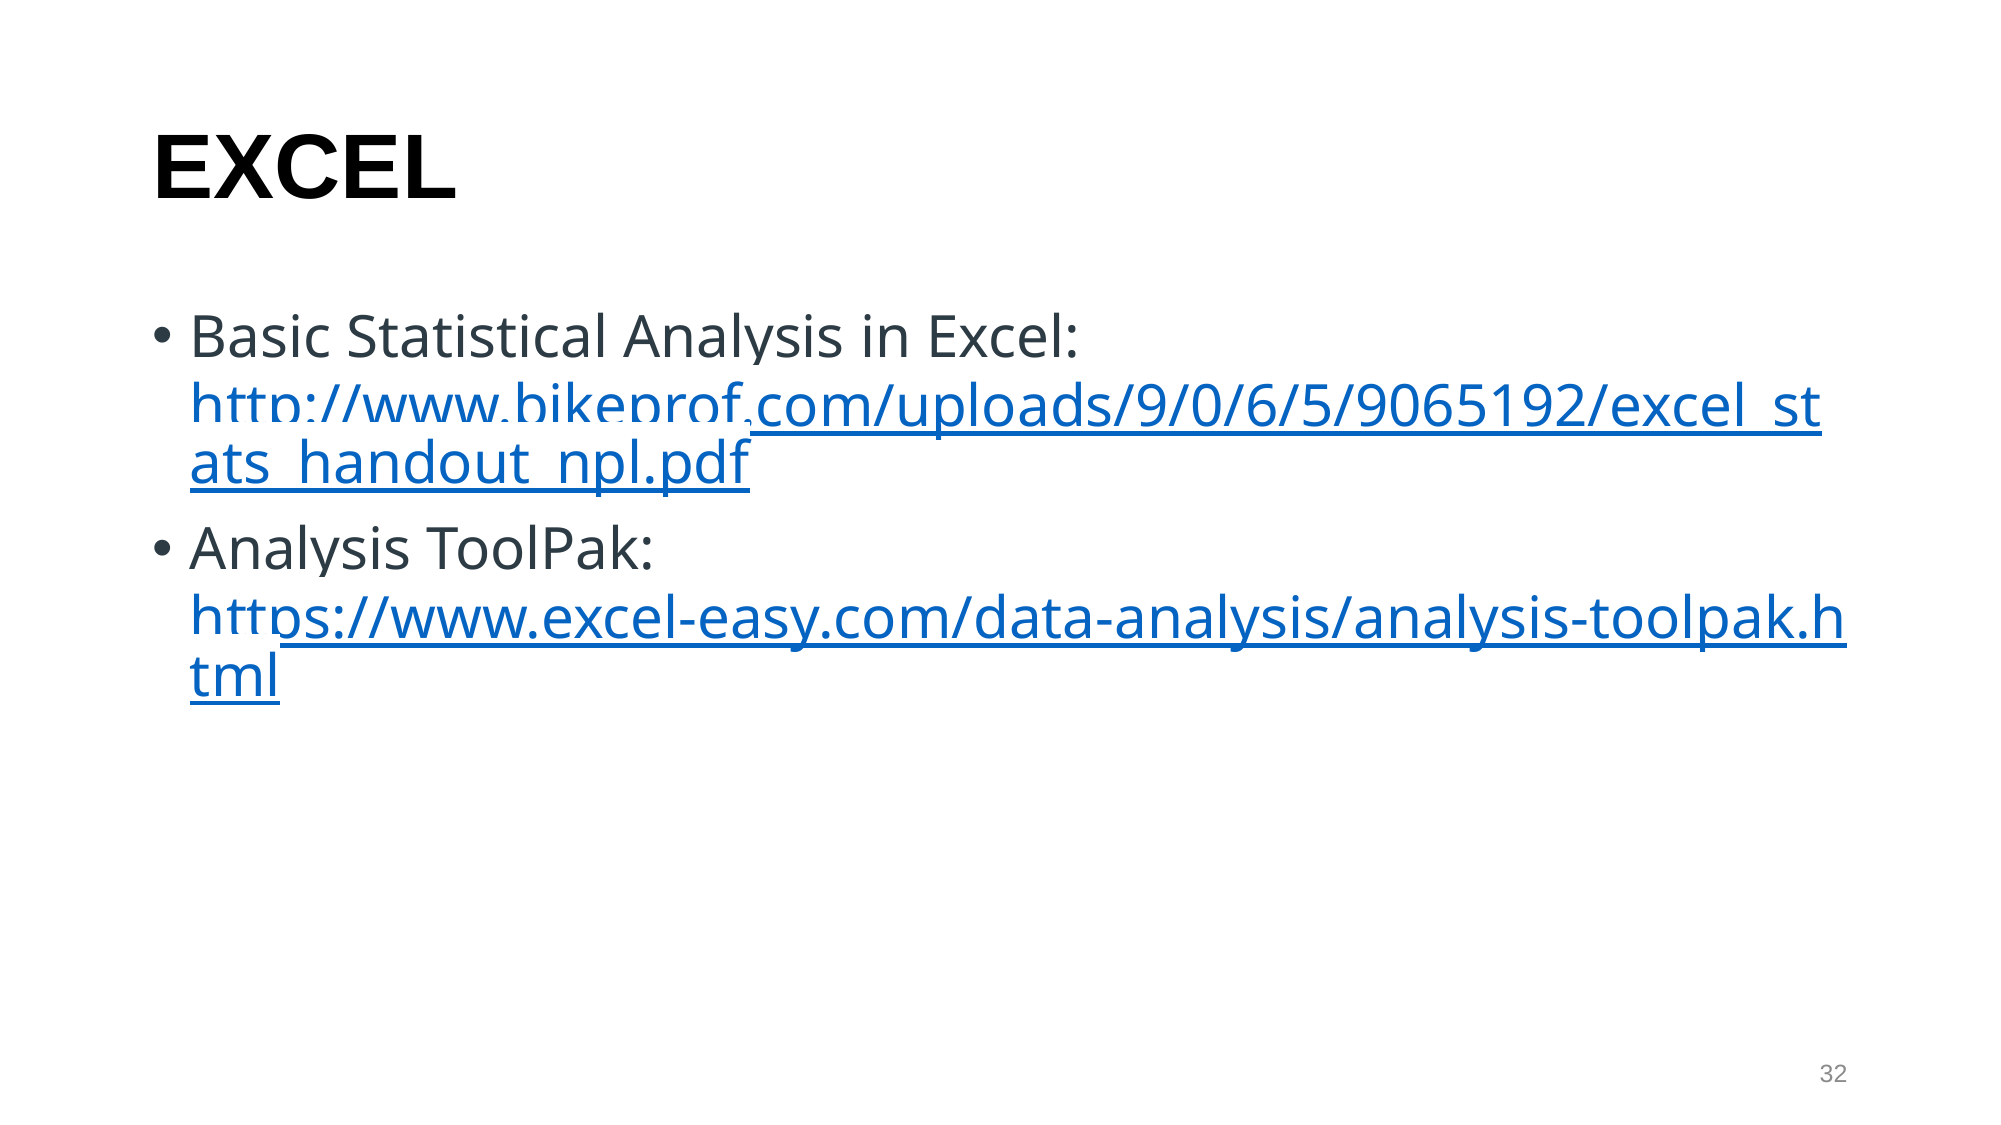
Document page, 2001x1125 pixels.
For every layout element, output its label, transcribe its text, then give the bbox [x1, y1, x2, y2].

slide_number 32 [1412, 1042, 1863, 1103]
title EXCEL [137, 59, 1863, 278]
list Basic Statistical Analysis in Excel: http://www.bikeprof.com/uploads/9/0/6/5/9065192/excel_stats_handout_npl.pdf Analysis ToolPak: https://www.excel-easy.com/data-analysis/analysis-toolpak.html [137, 299, 1863, 1014]
